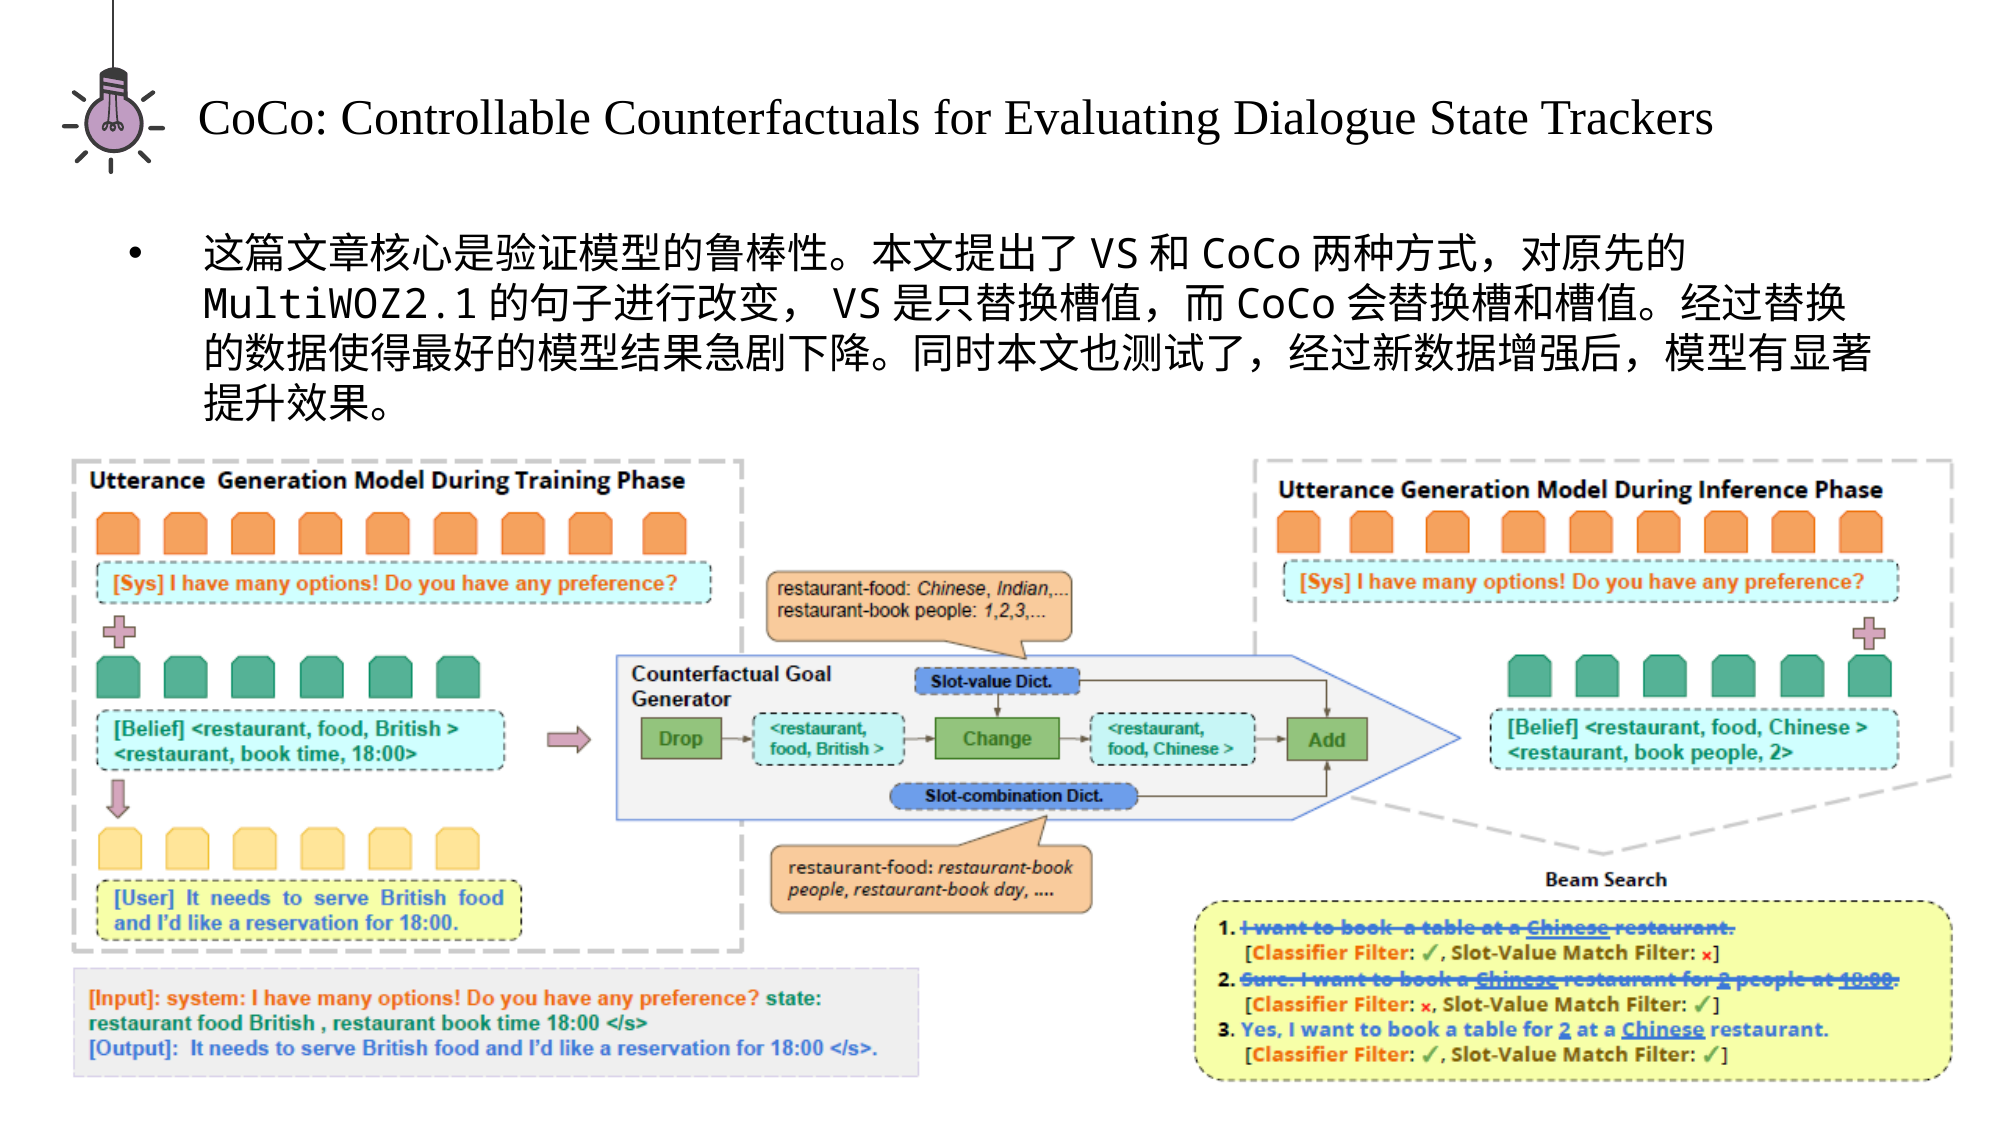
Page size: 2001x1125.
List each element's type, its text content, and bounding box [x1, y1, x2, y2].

picture [61, 431, 1964, 1090]
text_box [61, 0, 166, 175]
text_box 这篇文章核心是验证模型的鲁棒性。本文提出了VS和CoCo两种方式，对原先的MultiWOZ2.1的句子进行改变，VS是只替换槽值，而CoCo会替换槽和槽值。经过替换的数据使得最好的模型结果急剧下降。同时本文也测试了，经过新数据增强后，模型有显著提升效果。 [113, 219, 1900, 431]
text_box CoCo: Controllable Counterfactuals for Evaluating Dialogue State Trackers [182, 77, 1752, 153]
